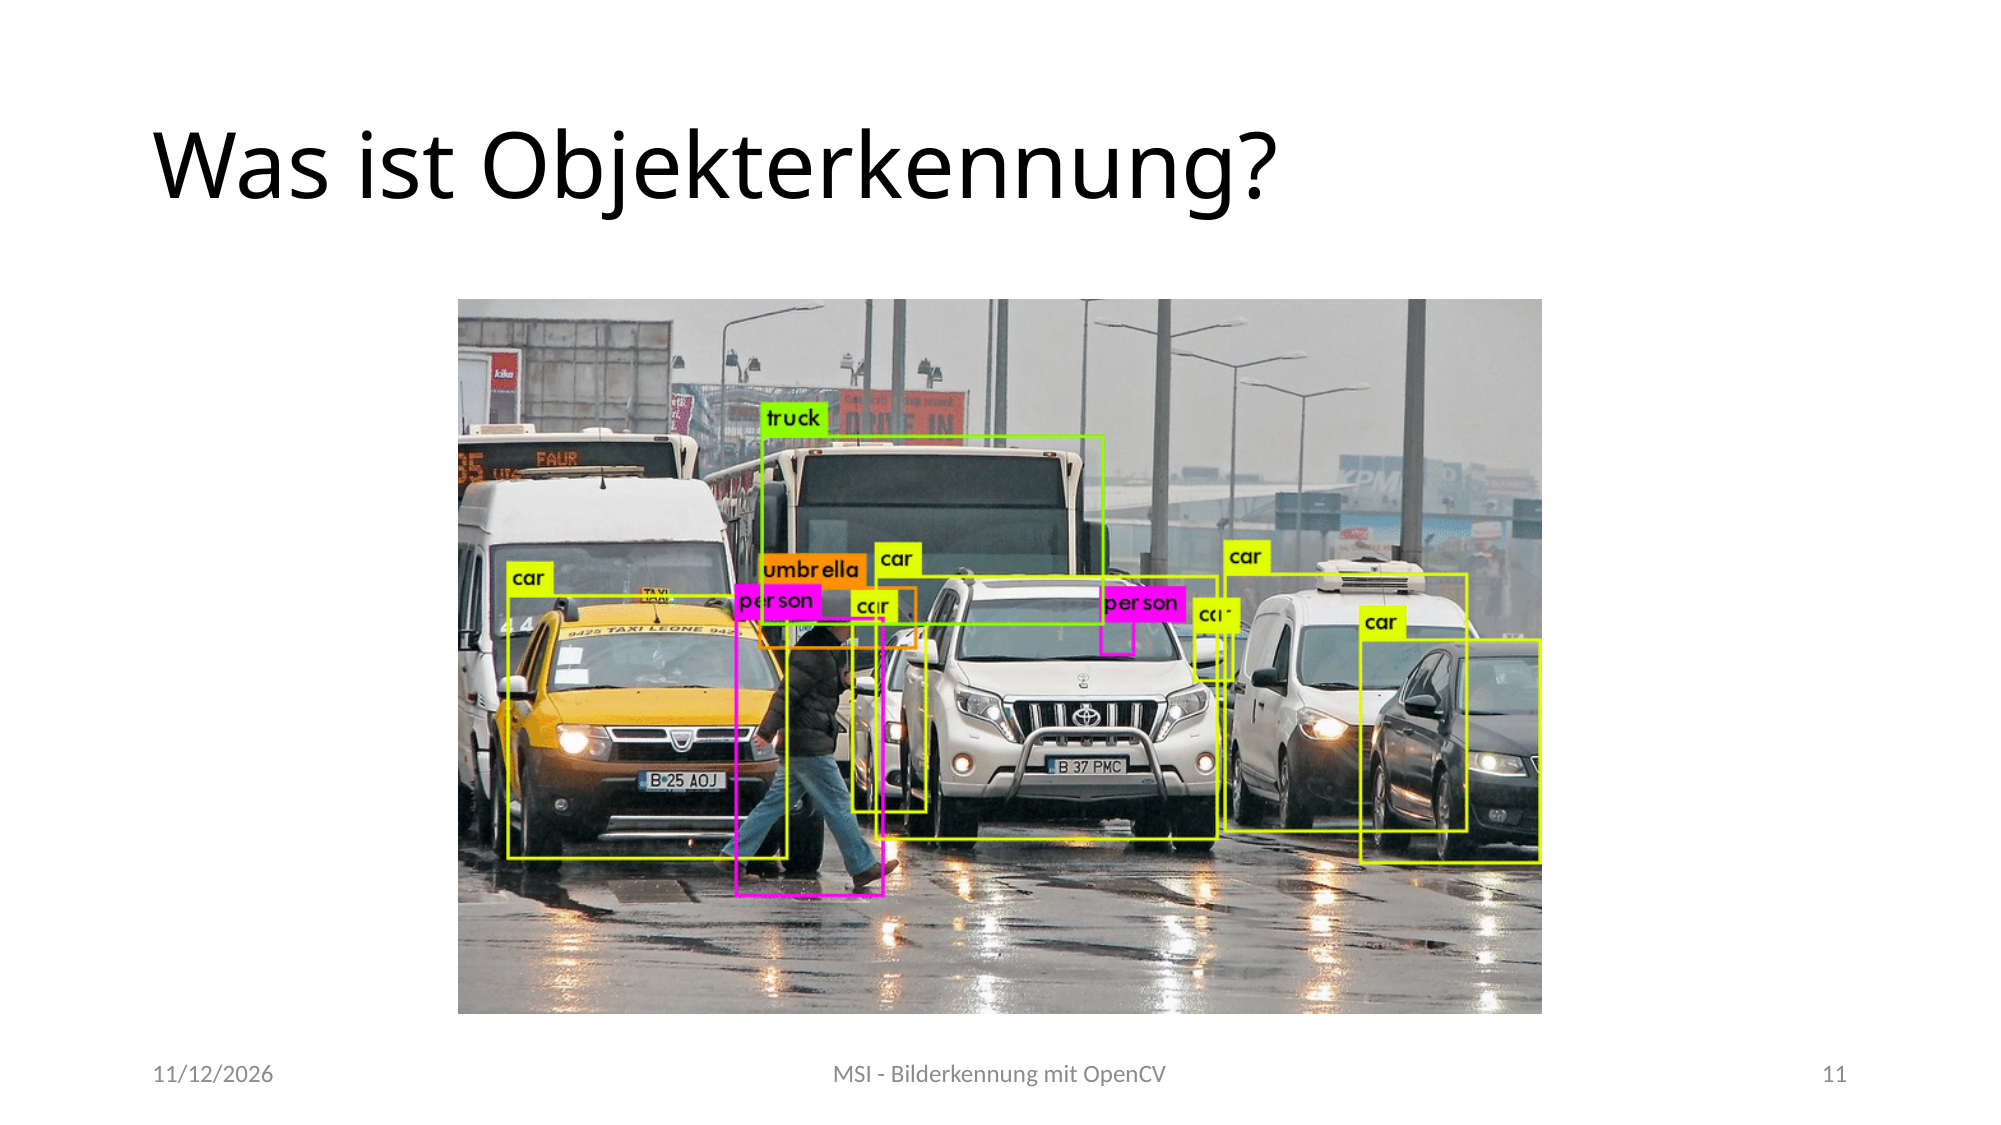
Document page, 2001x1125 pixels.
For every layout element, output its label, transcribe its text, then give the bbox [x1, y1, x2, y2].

footer MSI - Bilderkennung mit OpenCV [662, 1042, 1338, 1103]
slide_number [137, 1042, 588, 1103]
title Was ist Objekterkennung? [137, 59, 1863, 278]
slide_number 11 [1412, 1042, 1863, 1103]
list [458, 299, 1542, 1014]
